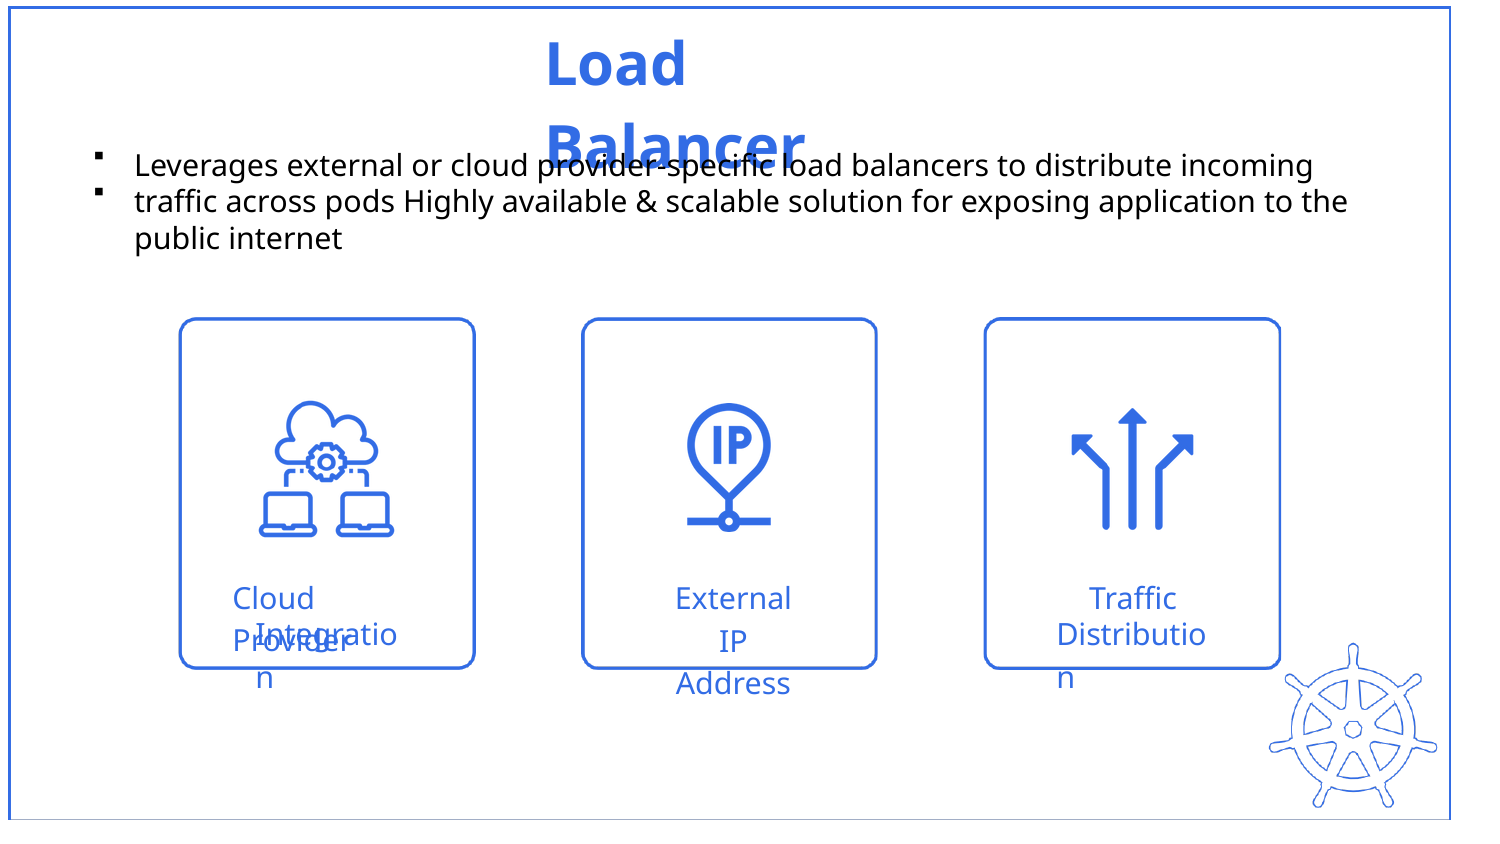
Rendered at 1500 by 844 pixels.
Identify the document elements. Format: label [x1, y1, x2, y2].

text_box [0, 0, 1476, 844]
